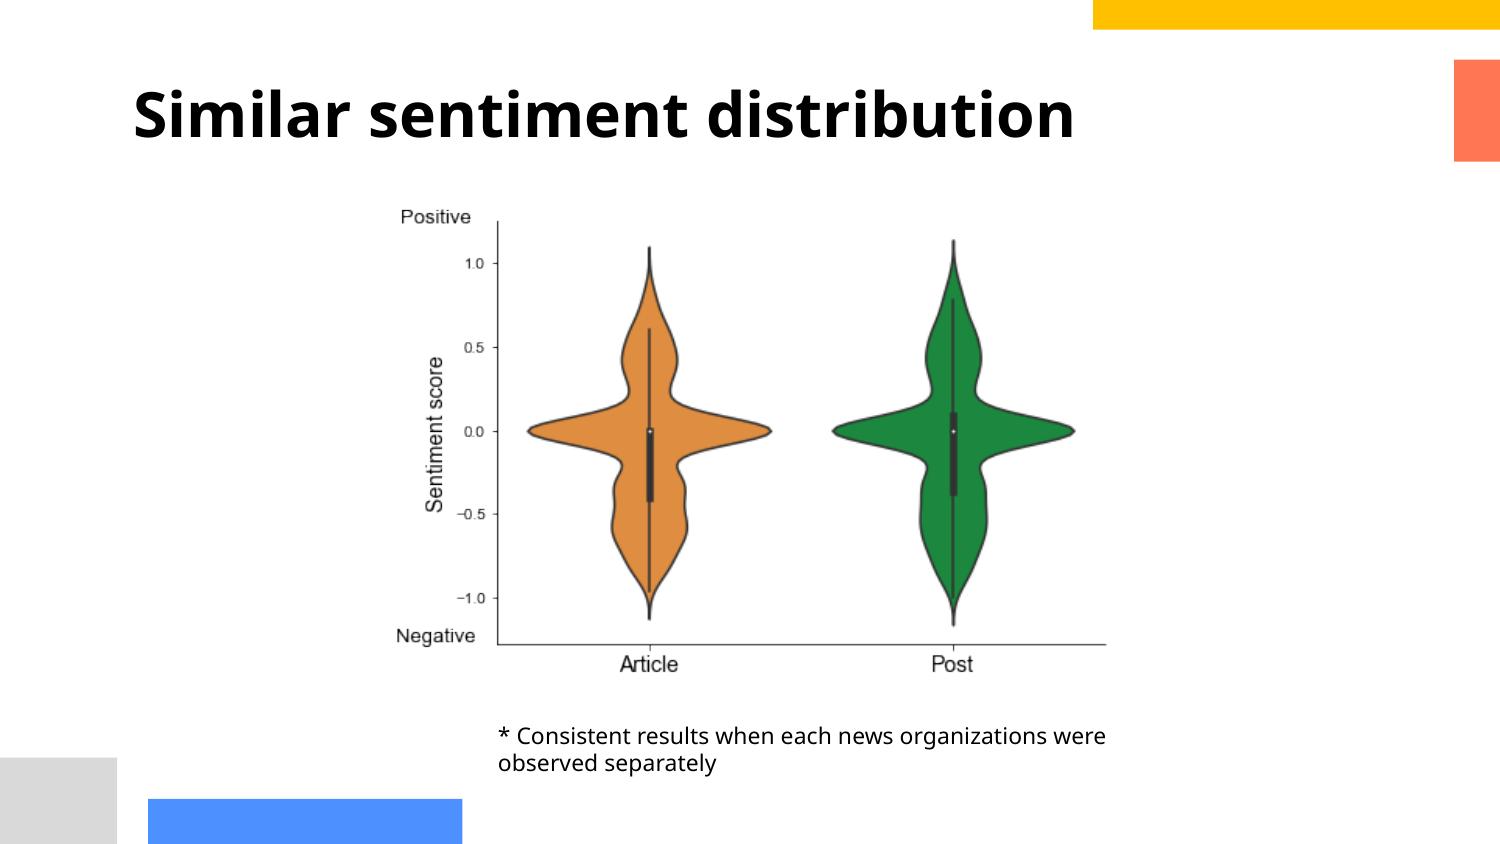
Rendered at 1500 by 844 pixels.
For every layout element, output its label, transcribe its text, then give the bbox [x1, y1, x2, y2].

text_box * Consistent results when each news organizations were observed separately [482, 706, 1127, 763]
title Similar sentiment distribution [118, 59, 1382, 154]
picture [384, 197, 1116, 688]
